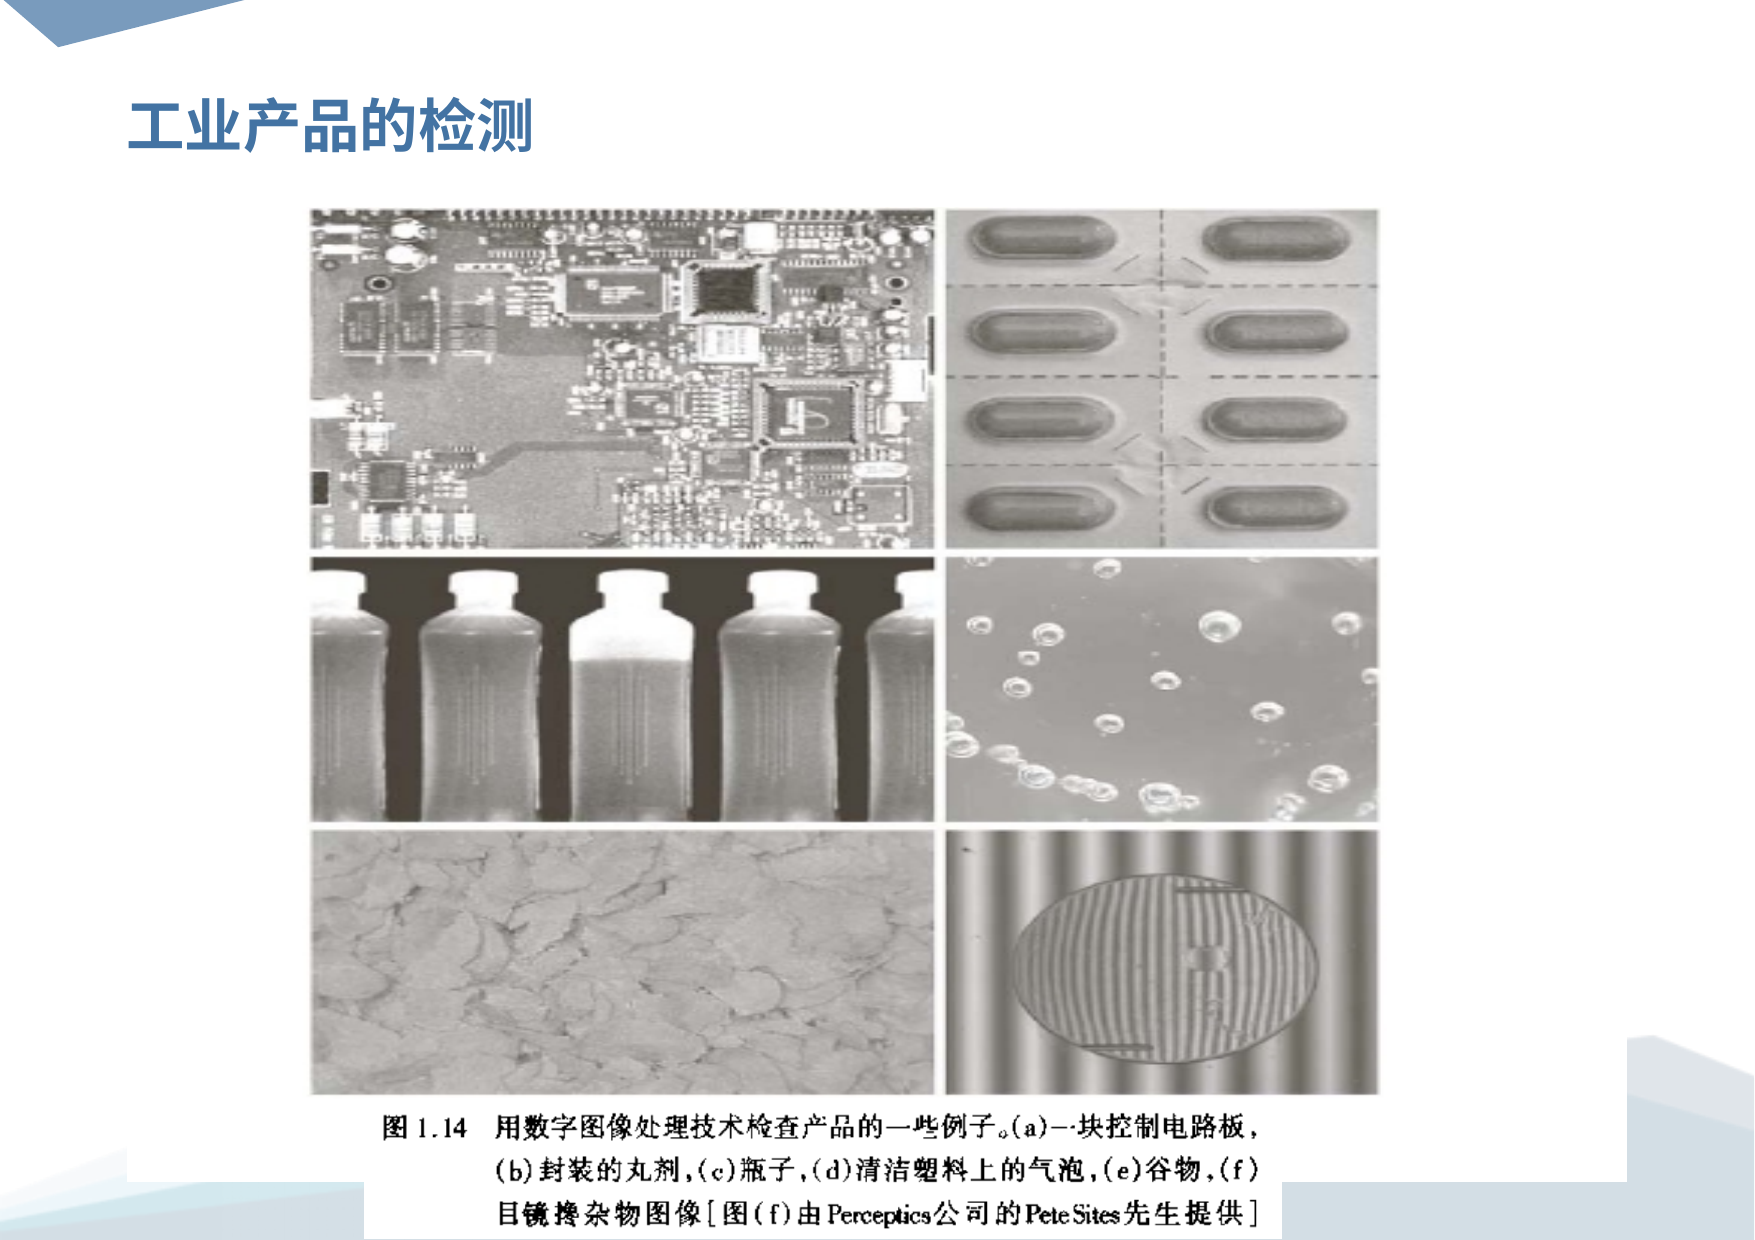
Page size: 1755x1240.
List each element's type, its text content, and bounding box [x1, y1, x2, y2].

text_box [126, 56, 1628, 974]
text_box [3, 0, 245, 48]
text_box 工业产品的检测 [126, 119, 1333, 167]
picture [0, 207, 1755, 1240]
